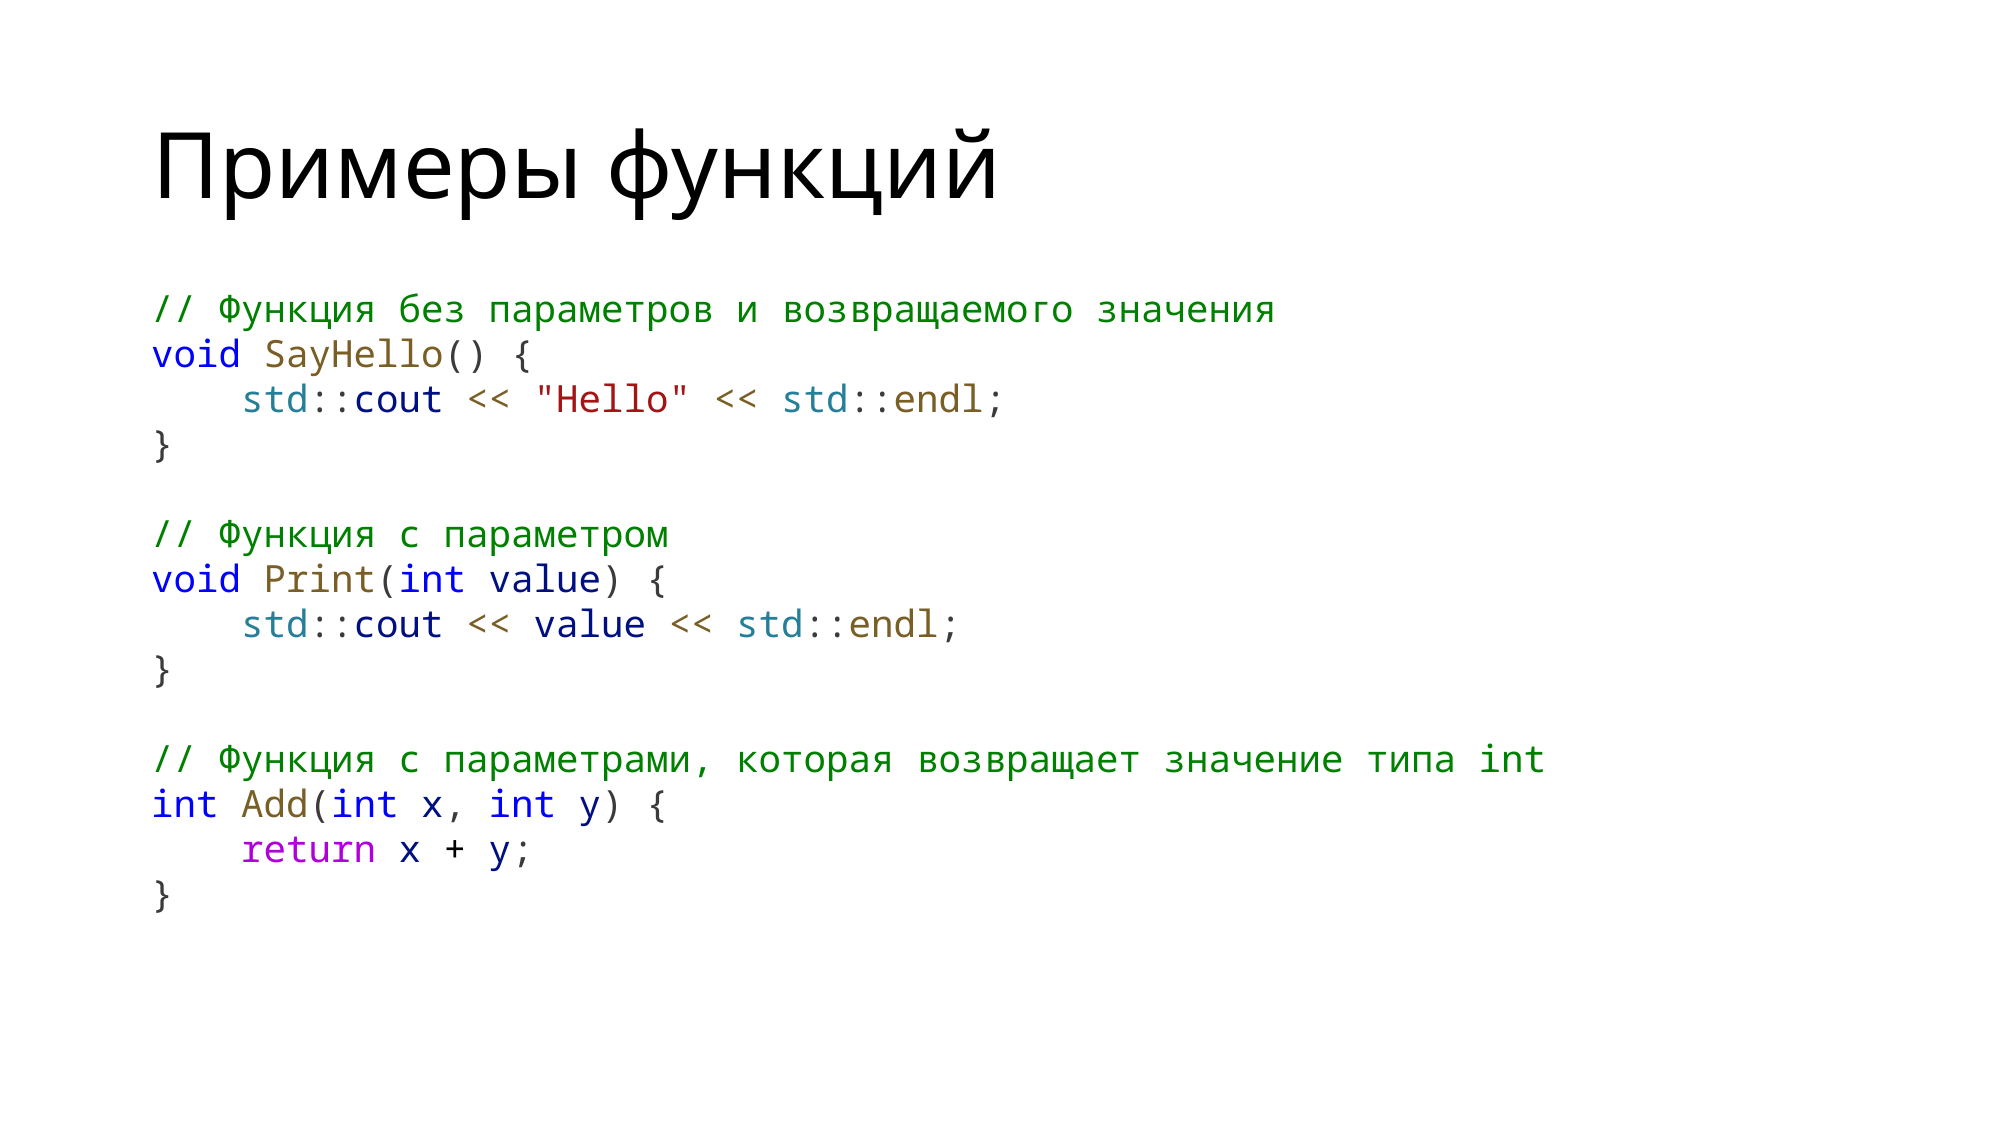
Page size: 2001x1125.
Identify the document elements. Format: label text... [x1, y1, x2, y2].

text_box // Функция без параметров и возвращаемого значения void SayHello() { std::cout << "Hello" << std::endl; } // Функция с параметром void Print(int value) { std::cout << value << std::endl; } // Функция с параметрами, которая возвращает значение типа int int Add(int x, int y) { return x + y; } [136, 277, 1826, 1013]
title Примеры функций [137, 59, 1863, 278]
